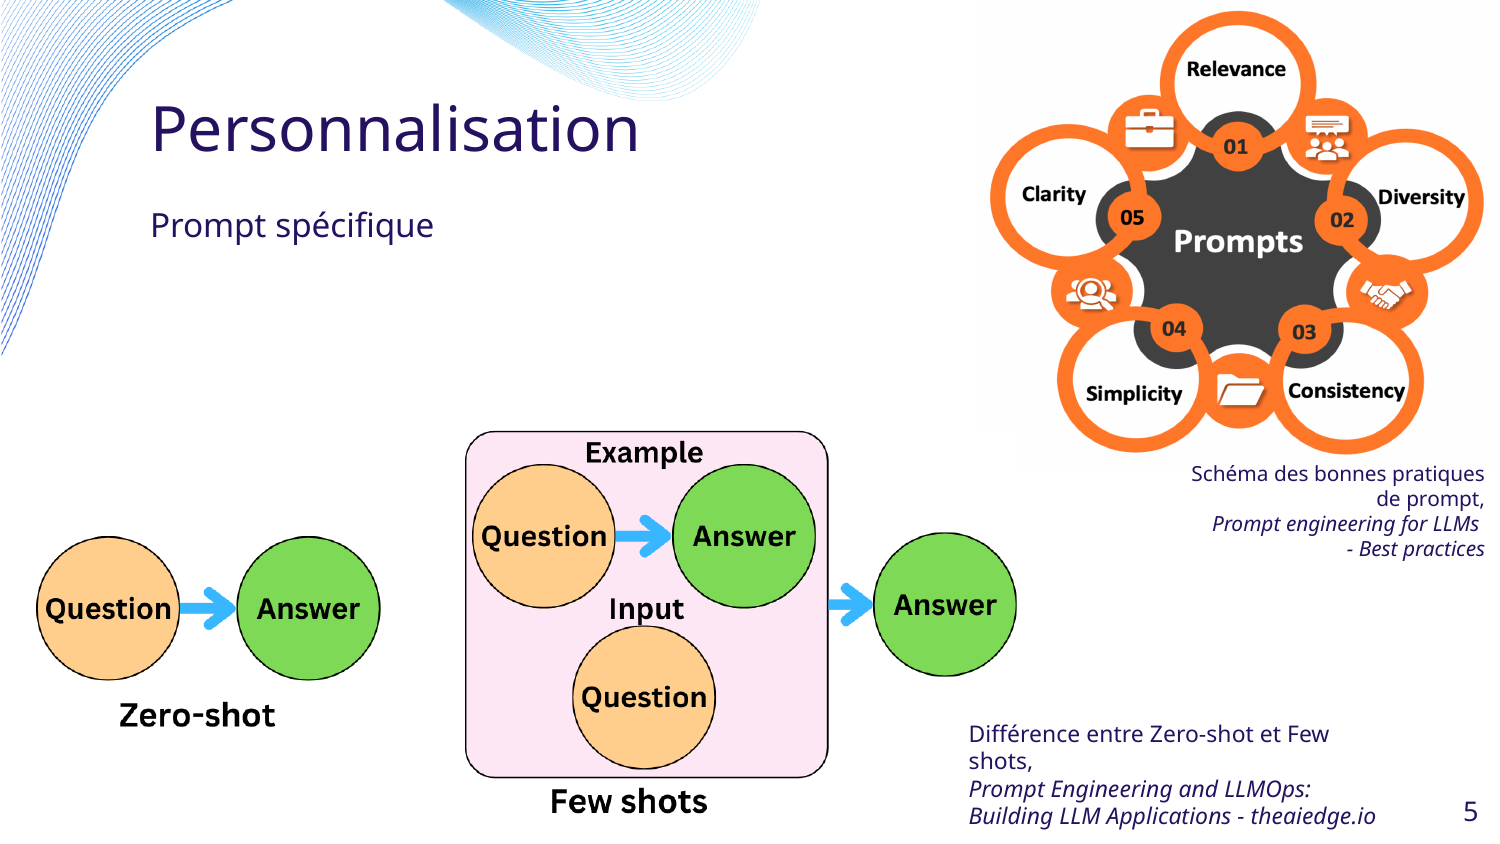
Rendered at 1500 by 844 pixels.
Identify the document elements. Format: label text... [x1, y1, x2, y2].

text_box Schéma des bonnes pratiques de prompt, Prompt engineering for LLMs - Best practices [1155, 445, 1500, 561]
picture [34, 0, 1494, 820]
subtitle Prompt spécifique [135, 188, 741, 266]
title Personnalisation [135, 48, 970, 180]
picture [0, 0, 776, 371]
slide_number ‹#› [1403, 779, 1494, 844]
text_box Différence entre Zero-shot et Few shots, Prompt Engineering and LLMOps: Building LLM Applications - theaiedge.io [1022, 704, 1398, 820]
